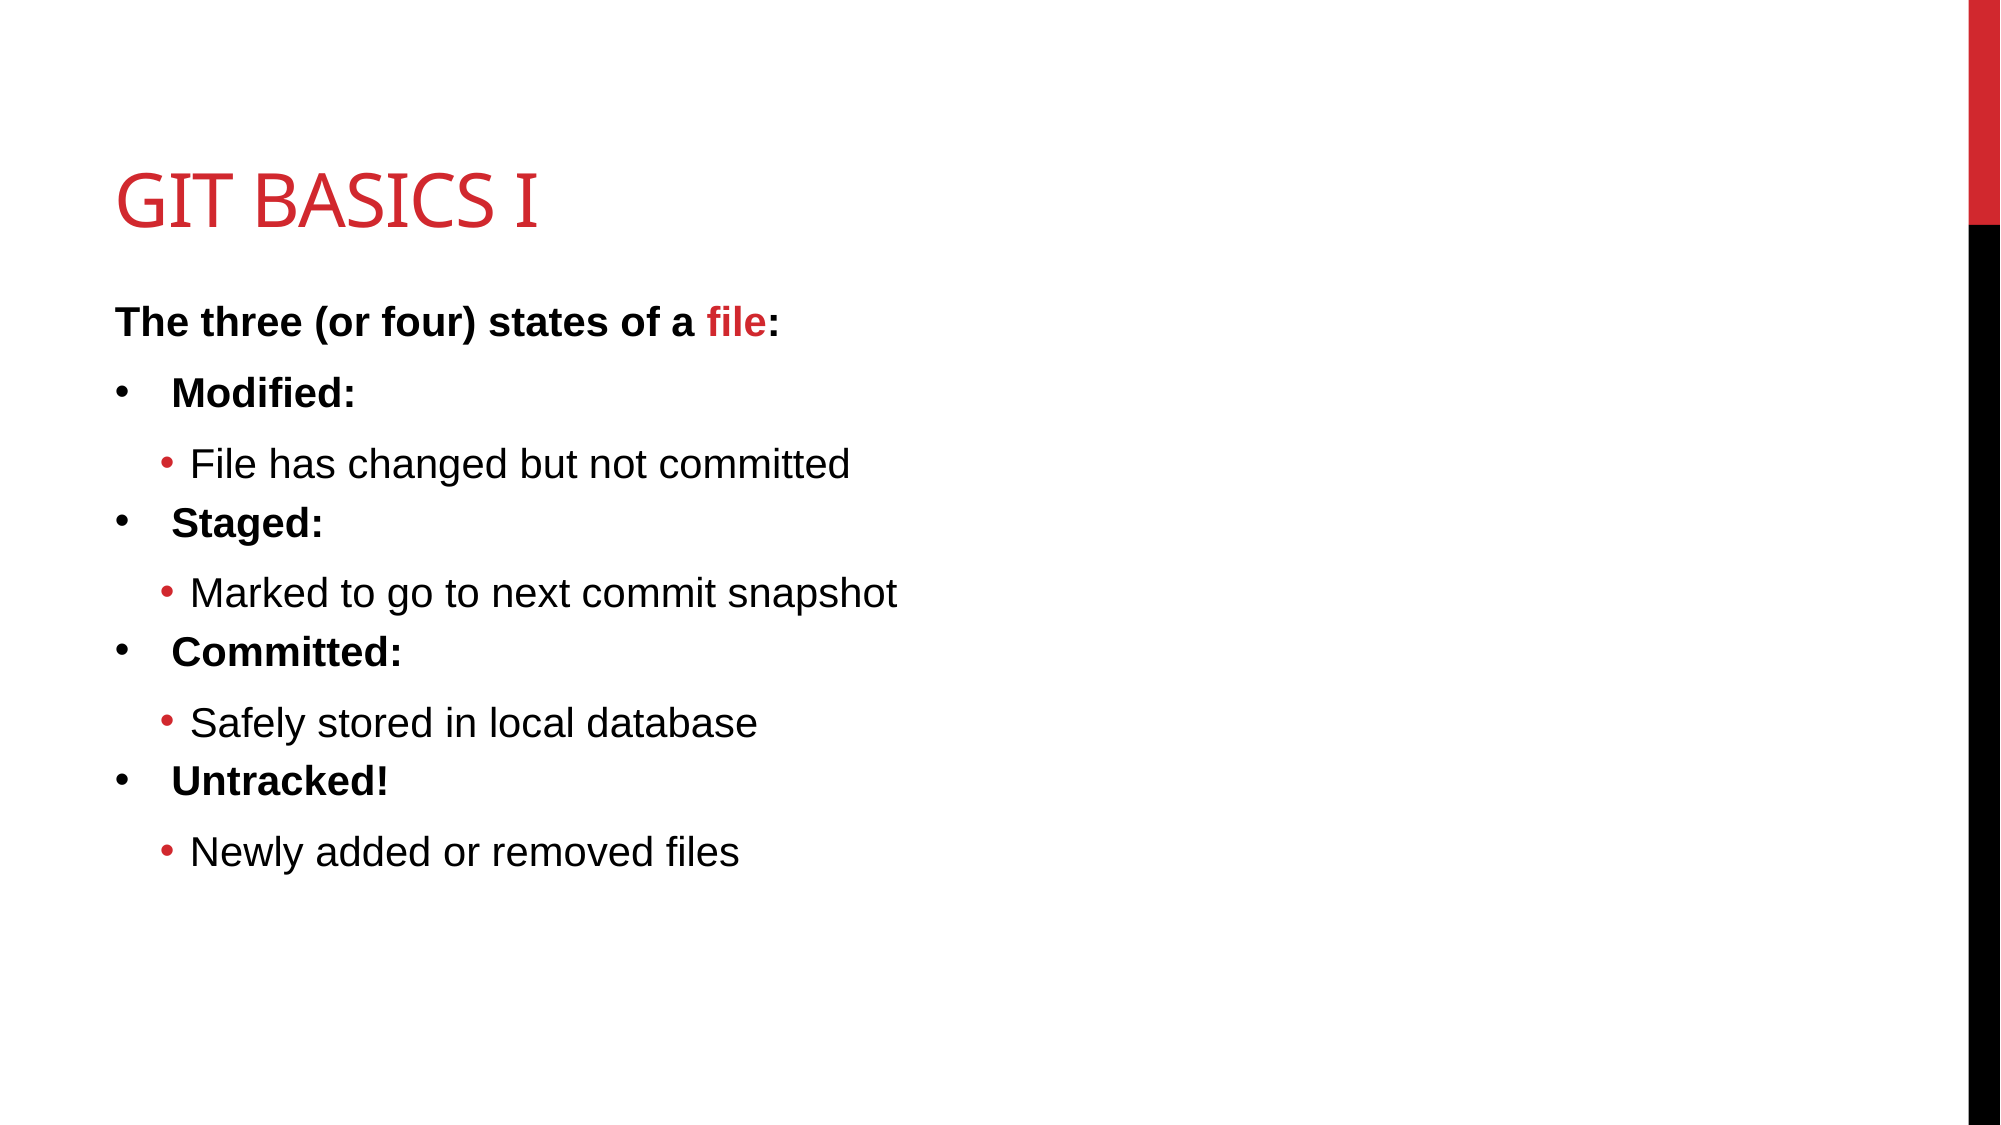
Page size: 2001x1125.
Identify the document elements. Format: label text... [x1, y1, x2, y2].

title Git Basics I [99, 25, 1367, 250]
list The three (or four) states of a file: Modified: File has changed but not committed Staged: Marked to go to next commit snapshot Committed: Safely stored in local database Untracked! Newly added or removed files [99, 287, 1767, 1005]
